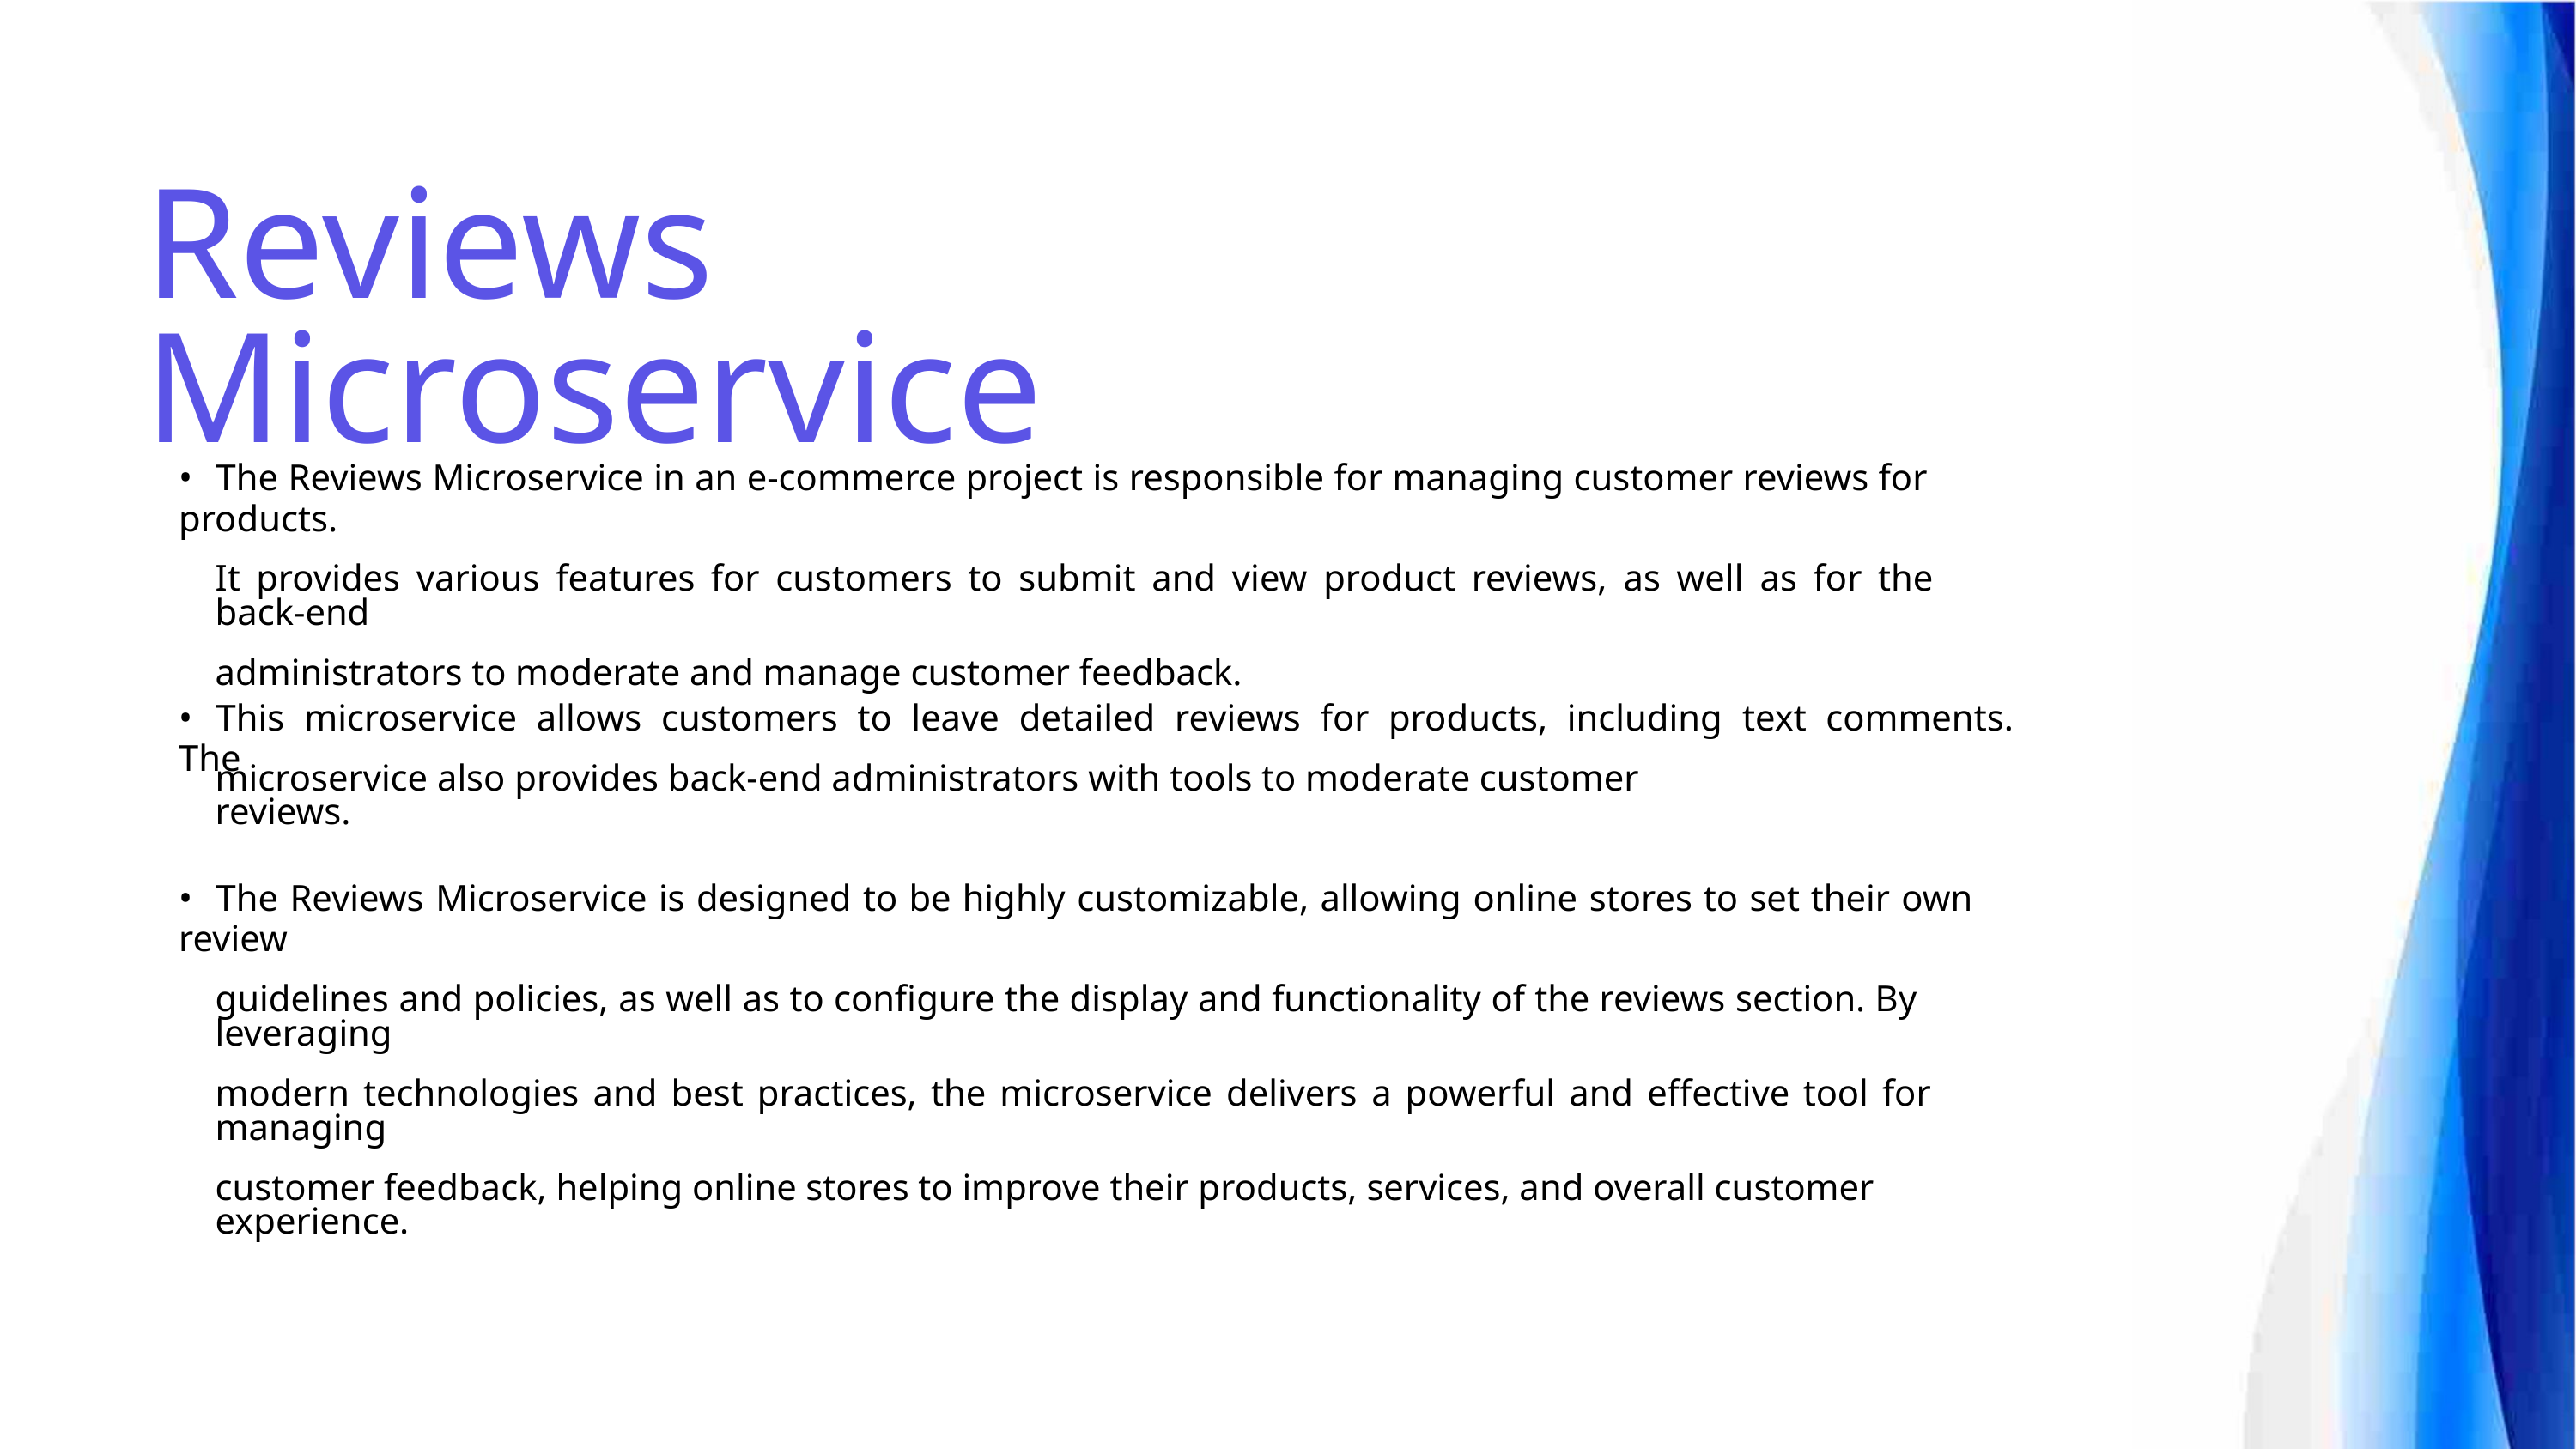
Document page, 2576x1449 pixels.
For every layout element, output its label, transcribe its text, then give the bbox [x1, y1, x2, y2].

text_box • The Reviews Microservice is designed to be highly customizable, allowing online stores to set their own review guidelines and policies, as well as to configure the display and functionality of the reviews section. By leveraging modern technologies and best practices, the microservice delivers a powerful and effective tool for managing customer feedback, helping online stores to improve their products, services, and overall customer experience. [179, 876, 2020, 1242]
text_box [0, 0, 2576, 1449]
text_box microservice also provides back-end administrators with tools to moderate customer reviews. [215, 763, 1708, 833]
text_box • This microservice allows customers to leave detailed reviews for products, including text comments. The [179, 696, 2019, 779]
text_box Reviews Microservice [144, 184, 1637, 474]
text_box • The Reviews Microservice in an e-commerce project is responsible for managing customer reviews for products. It provides various features for customers to submit and view product reviews, as well as for the back-end administrators to moderate and manage customer feedback. [179, 456, 2020, 693]
